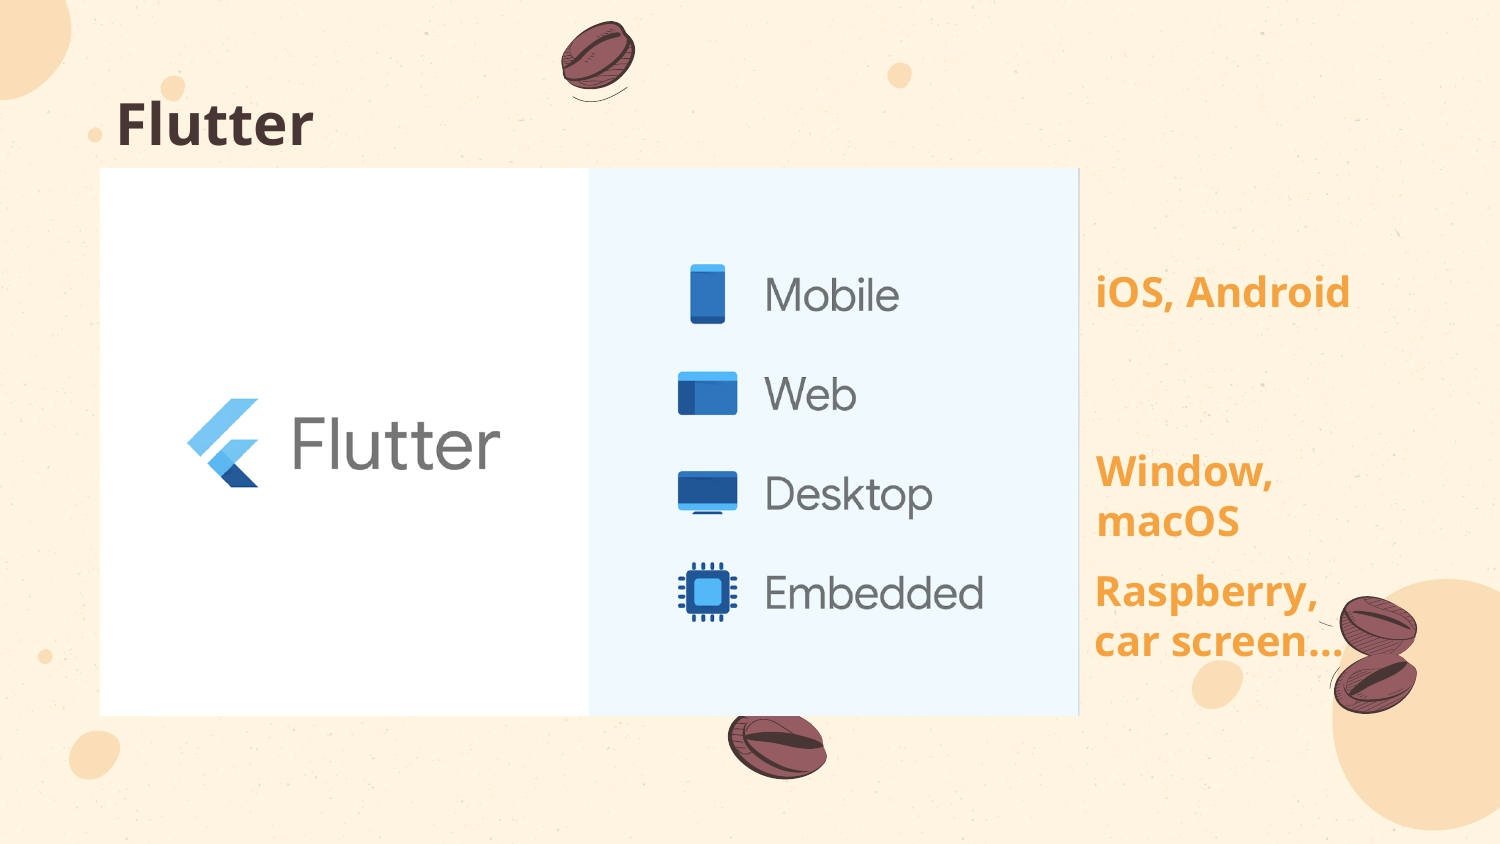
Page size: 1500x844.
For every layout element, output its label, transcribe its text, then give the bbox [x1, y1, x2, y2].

picture [0, 0, 1500, 844]
title Flutter [100, 76, 380, 167]
text_box Raspberry, car screen… [1086, 563, 1432, 666]
text_box iOS, Android [1086, 256, 1372, 325]
text_box Window, macOS [1086, 460, 1434, 529]
